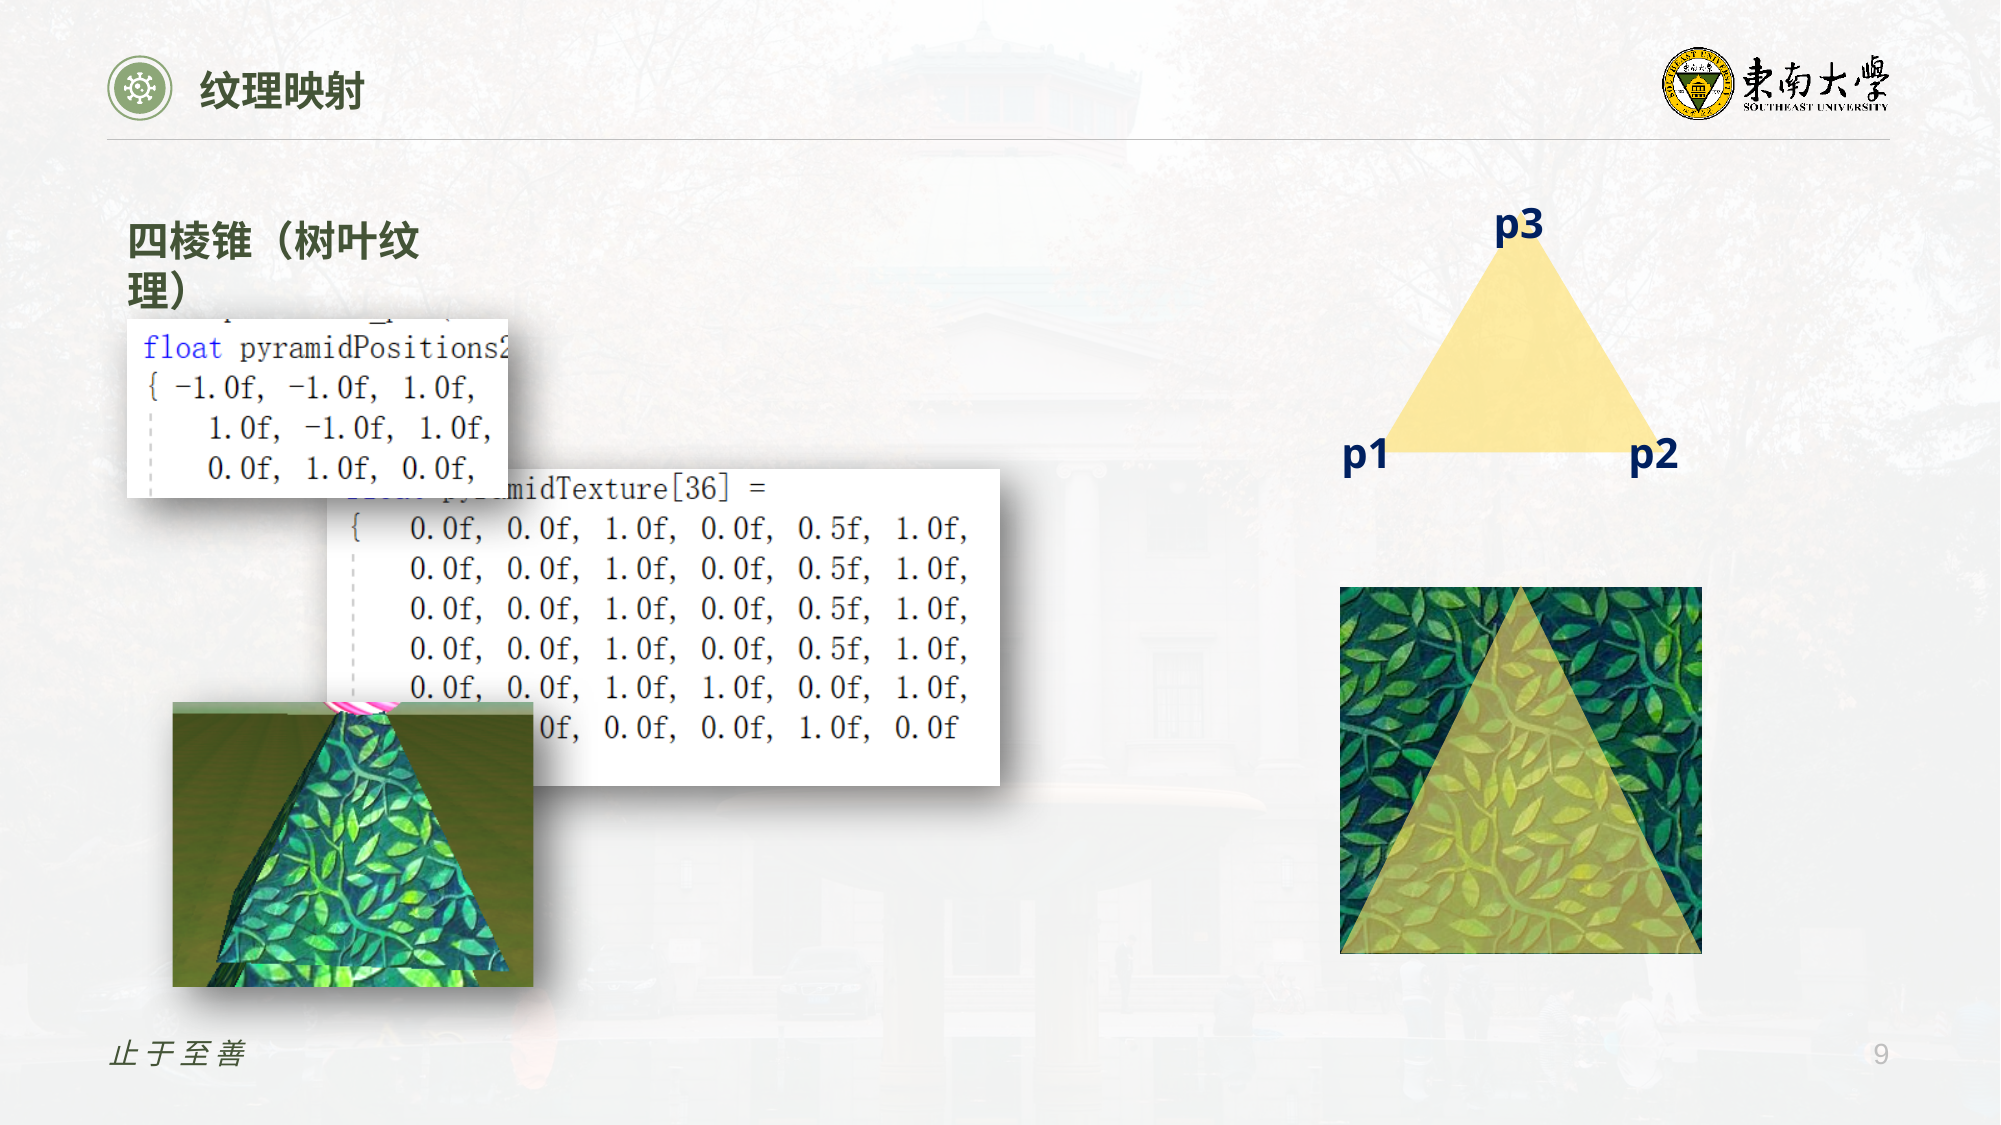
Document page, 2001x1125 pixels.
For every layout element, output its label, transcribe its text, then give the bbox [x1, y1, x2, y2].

text_box p1 [1341, 419, 1430, 485]
picture [127, 319, 1001, 987]
text_box p3 [1493, 189, 1582, 255]
text_box 四棱锥（树叶纹理） [127, 207, 518, 317]
slide_number 止于至善 [108, 1022, 657, 1083]
picture [1340, 587, 1702, 954]
text_box [1396, 255, 1646, 453]
text_box p2 [1628, 419, 1717, 485]
slide_number 9 [1439, 1022, 1890, 1083]
list 纹理映射 [199, 56, 1663, 123]
picture [1662, 47, 1889, 120]
